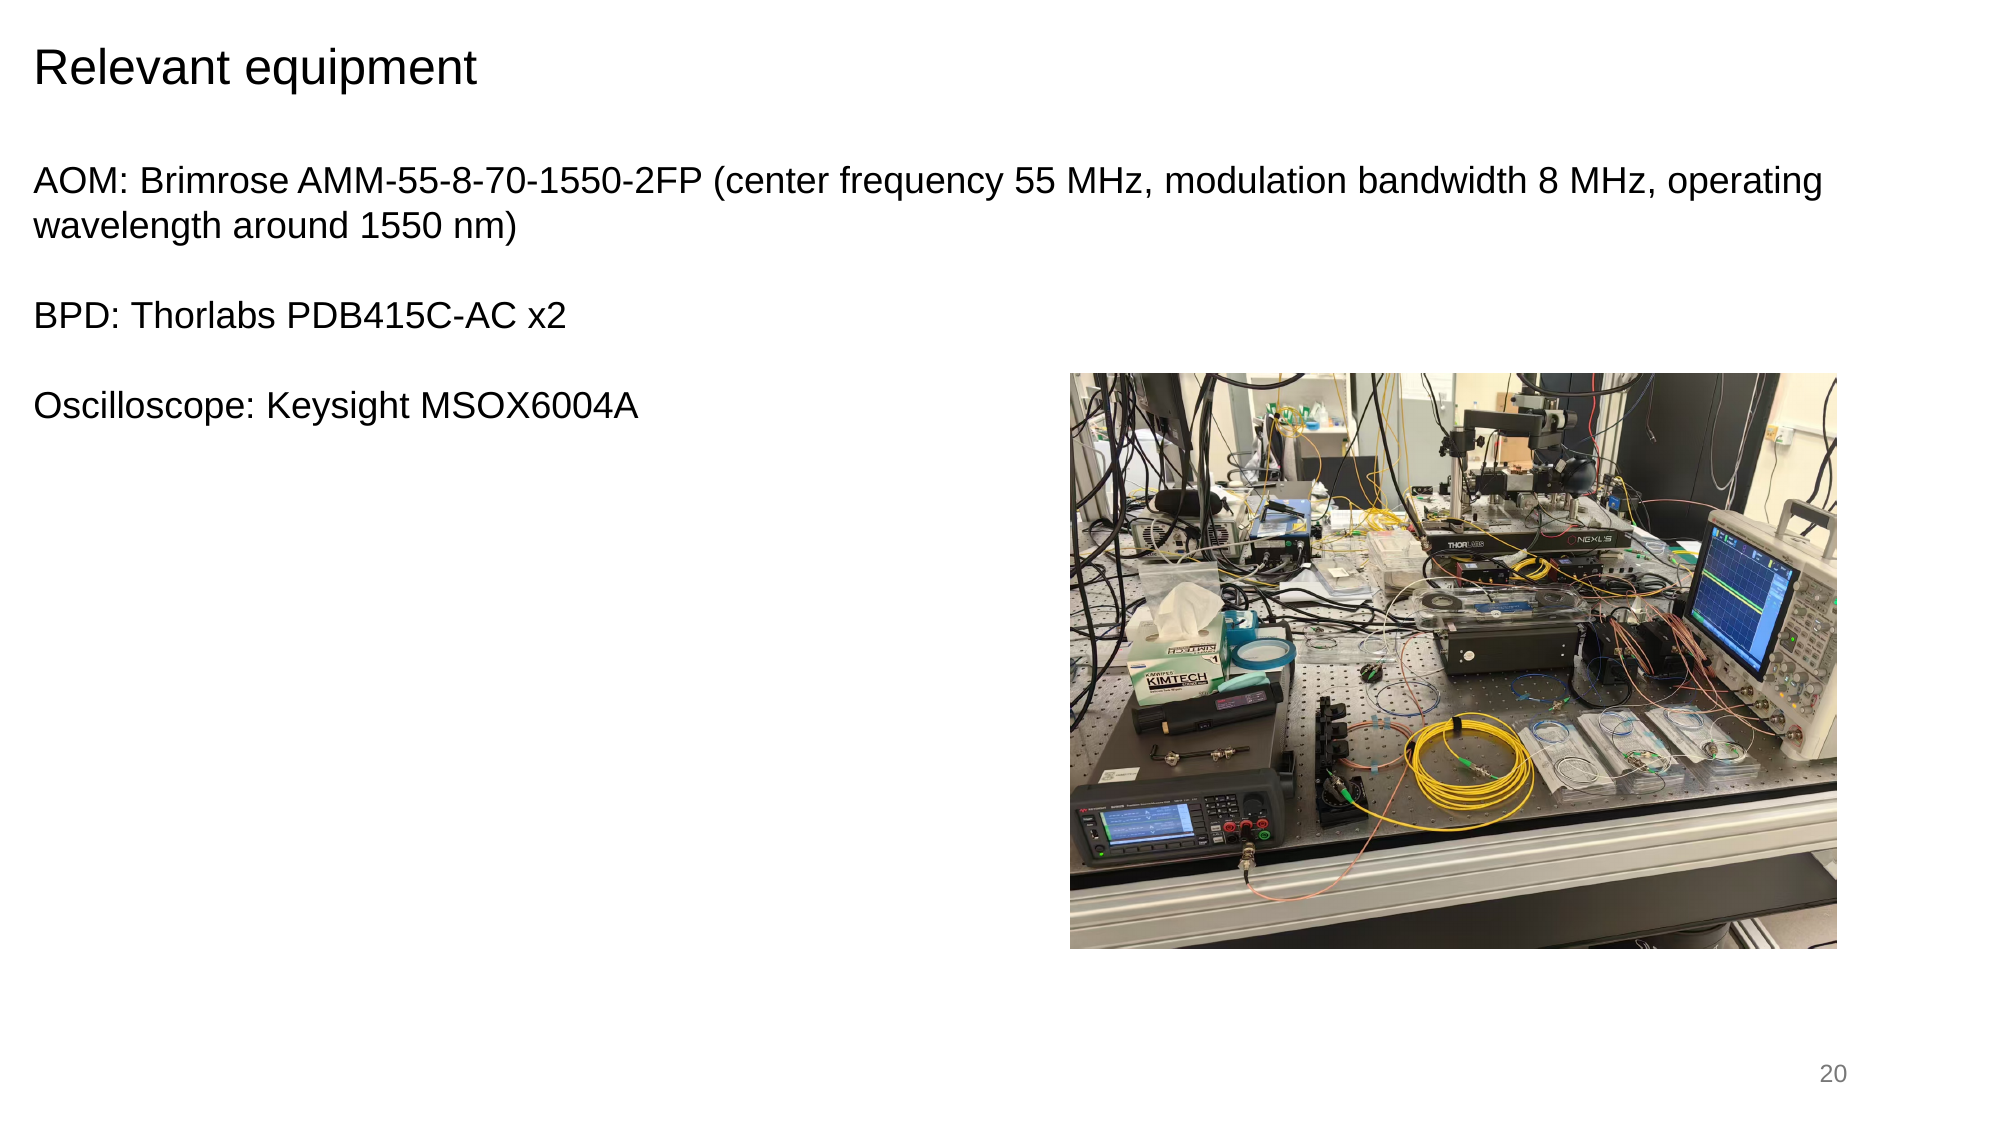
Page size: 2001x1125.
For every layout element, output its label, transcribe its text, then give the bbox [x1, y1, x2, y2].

text_box AOM: Brimrose AMM-55-8-70-1550-2FP (center frequency 55 MHz, modulation bandwidth 8 MHz, operating wavelength around 1550 nm) BPD: Thorlabs PDB415C-AC x2 Oscilloscope: Keysight MSOX6004A [18, 103, 1944, 434]
slide_number 20 [1412, 1042, 1863, 1103]
text_box Relevant equipment [18, 27, 1413, 103]
picture [1070, 373, 1837, 949]
